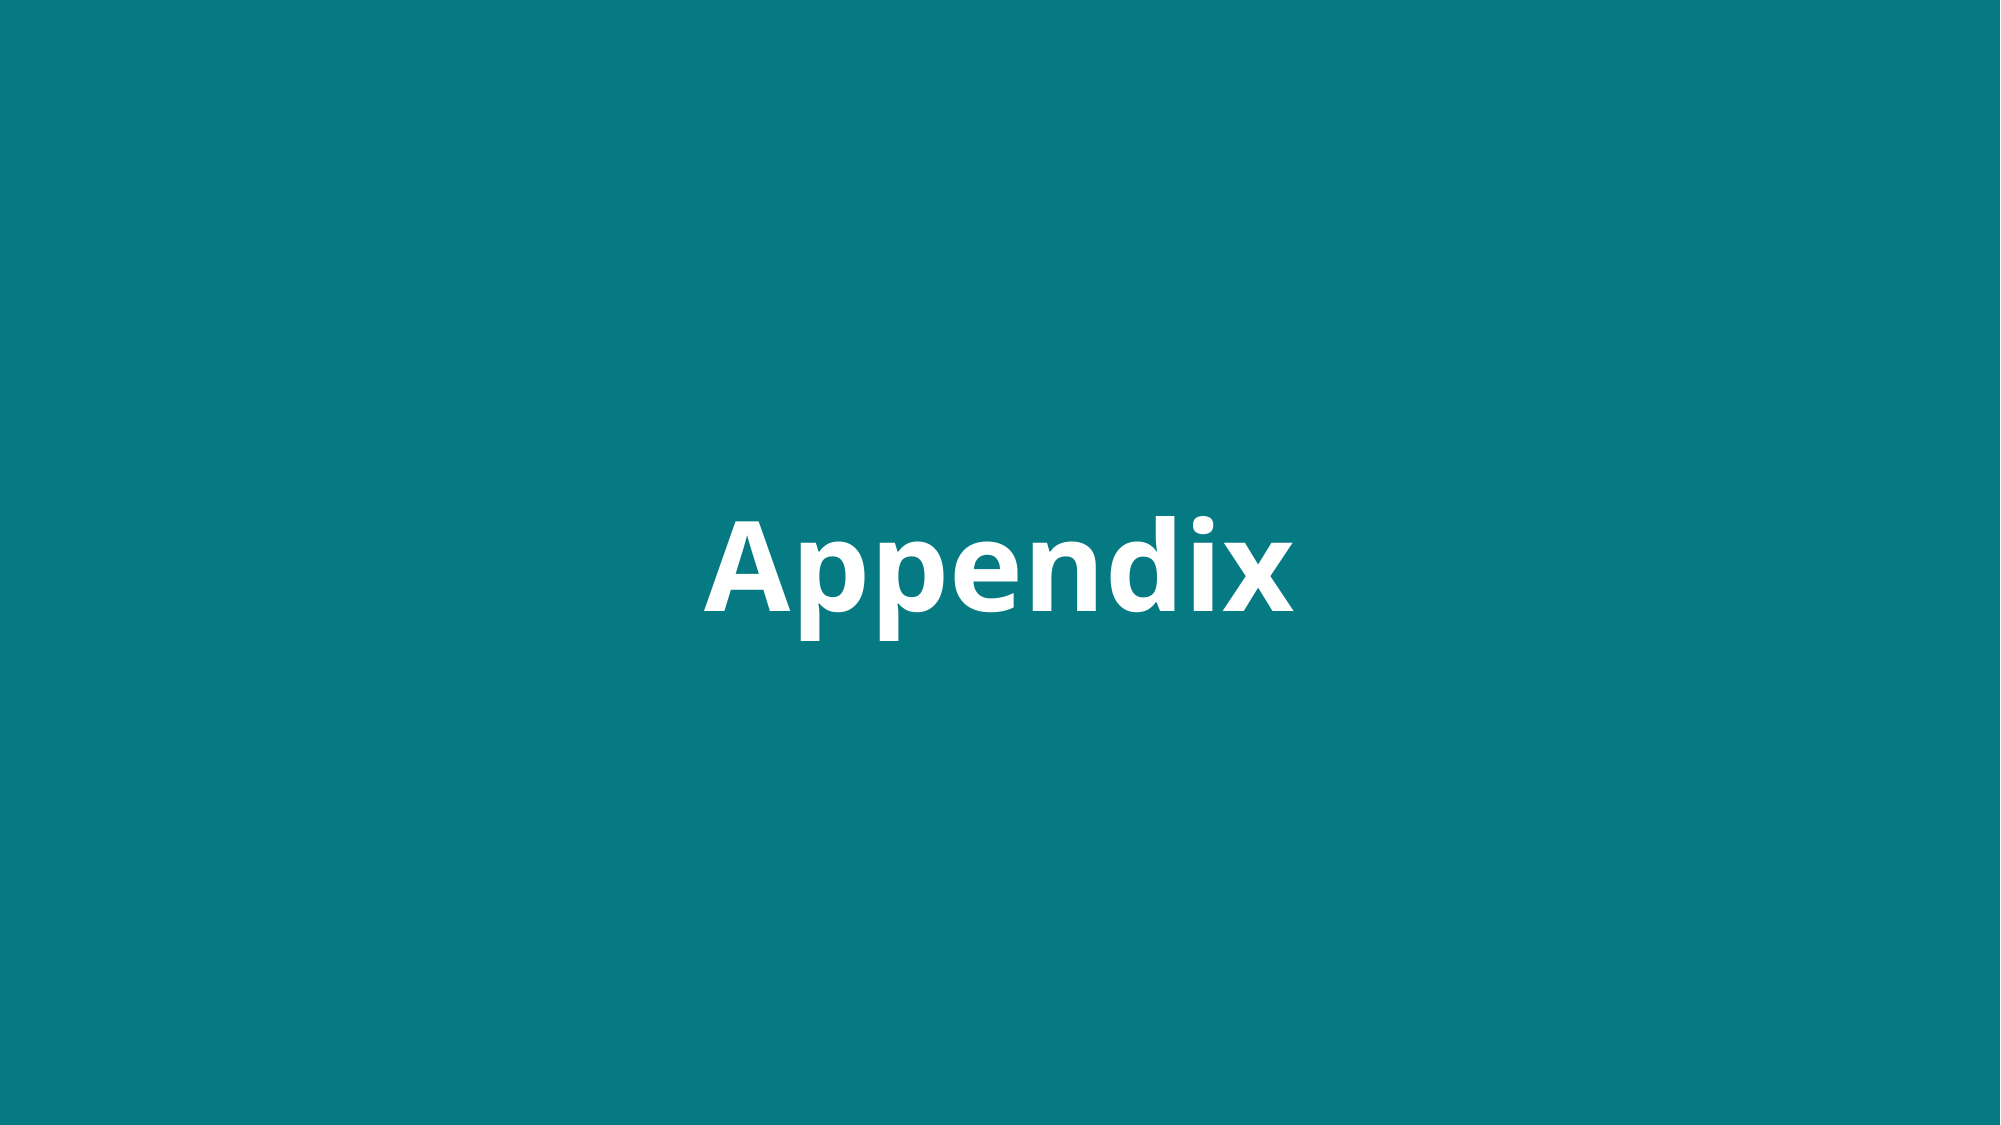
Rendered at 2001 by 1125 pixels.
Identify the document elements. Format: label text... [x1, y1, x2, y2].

text_box Appendix [690, 479, 1311, 644]
text_box [0, 0, 2000, 1125]
